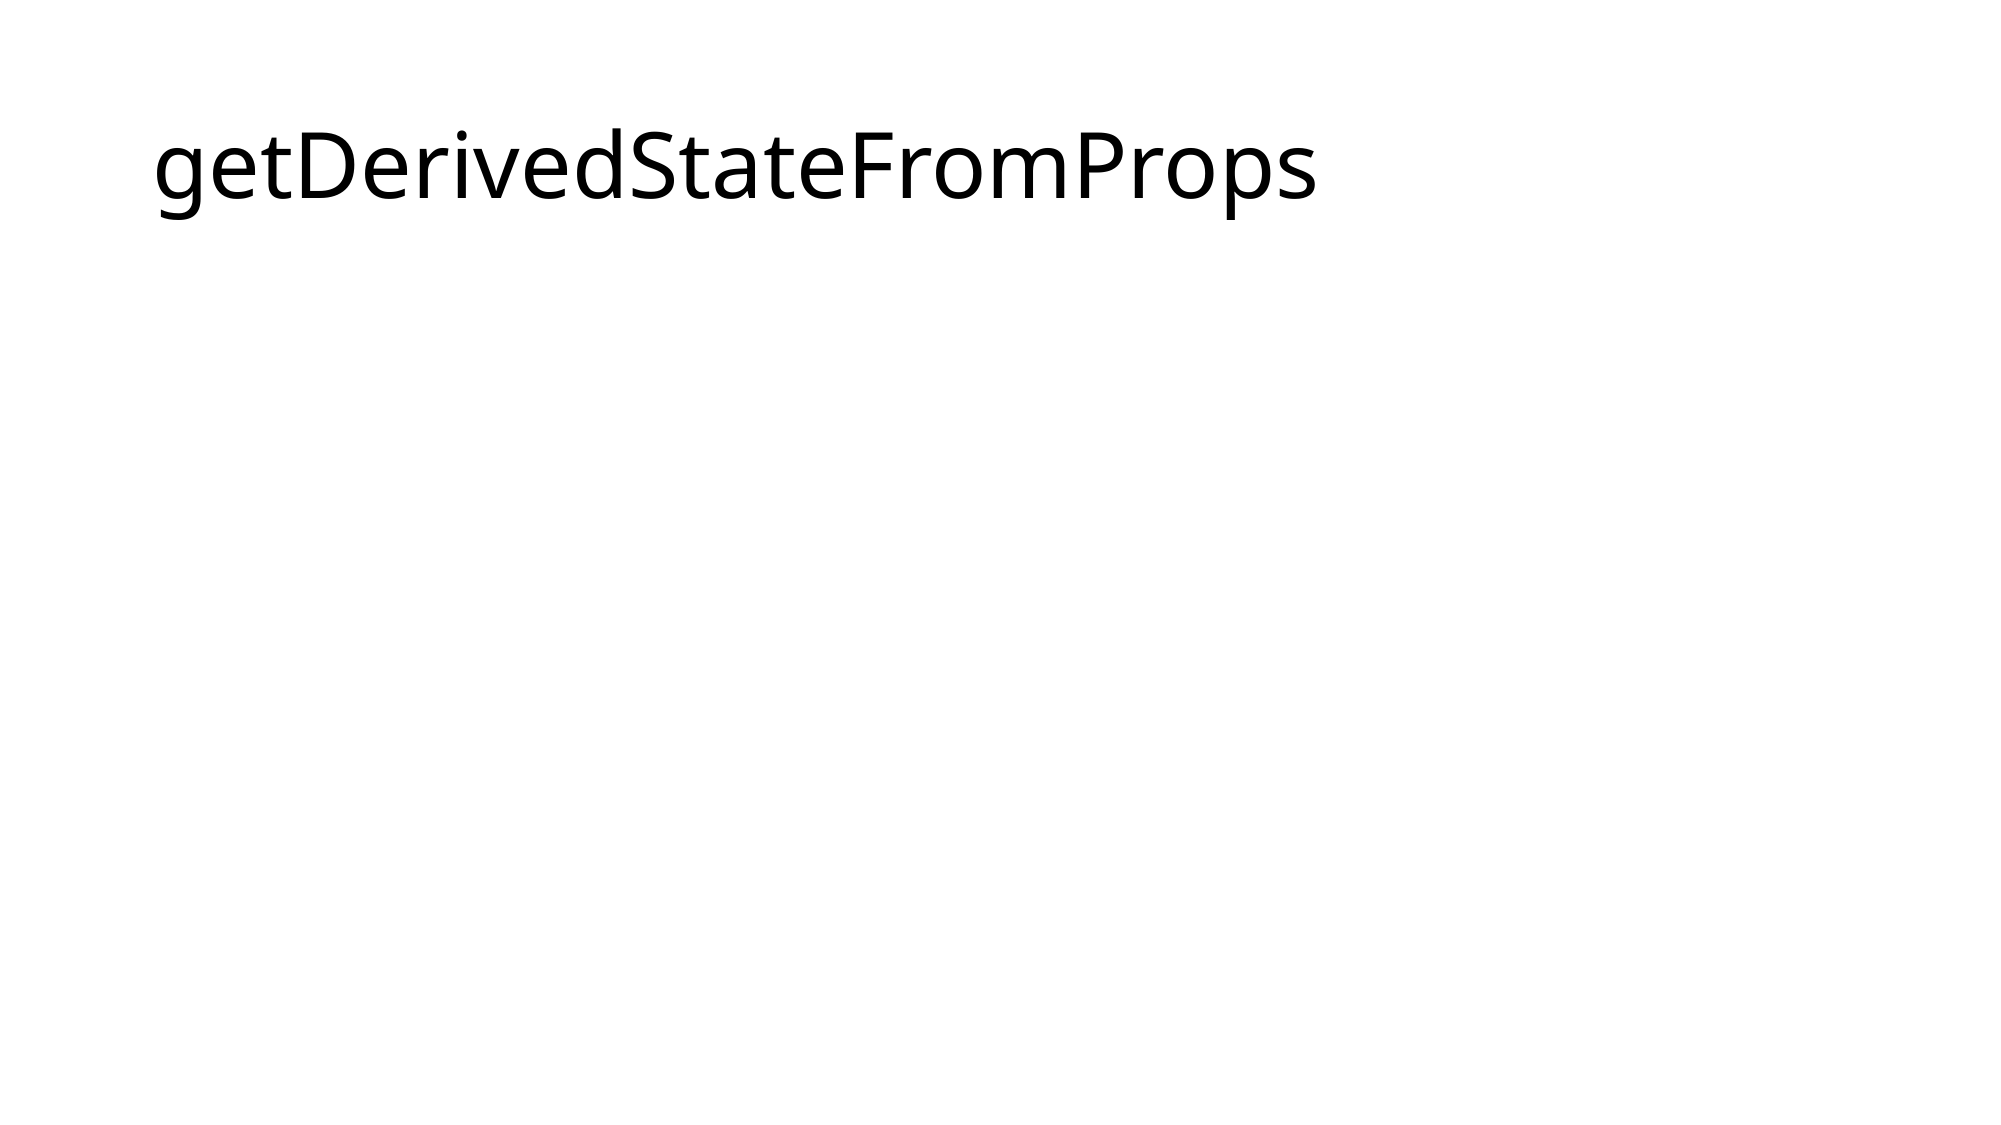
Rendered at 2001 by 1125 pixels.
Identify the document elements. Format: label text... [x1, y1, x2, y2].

title getDerivedStateFromProps [137, 59, 1863, 278]
